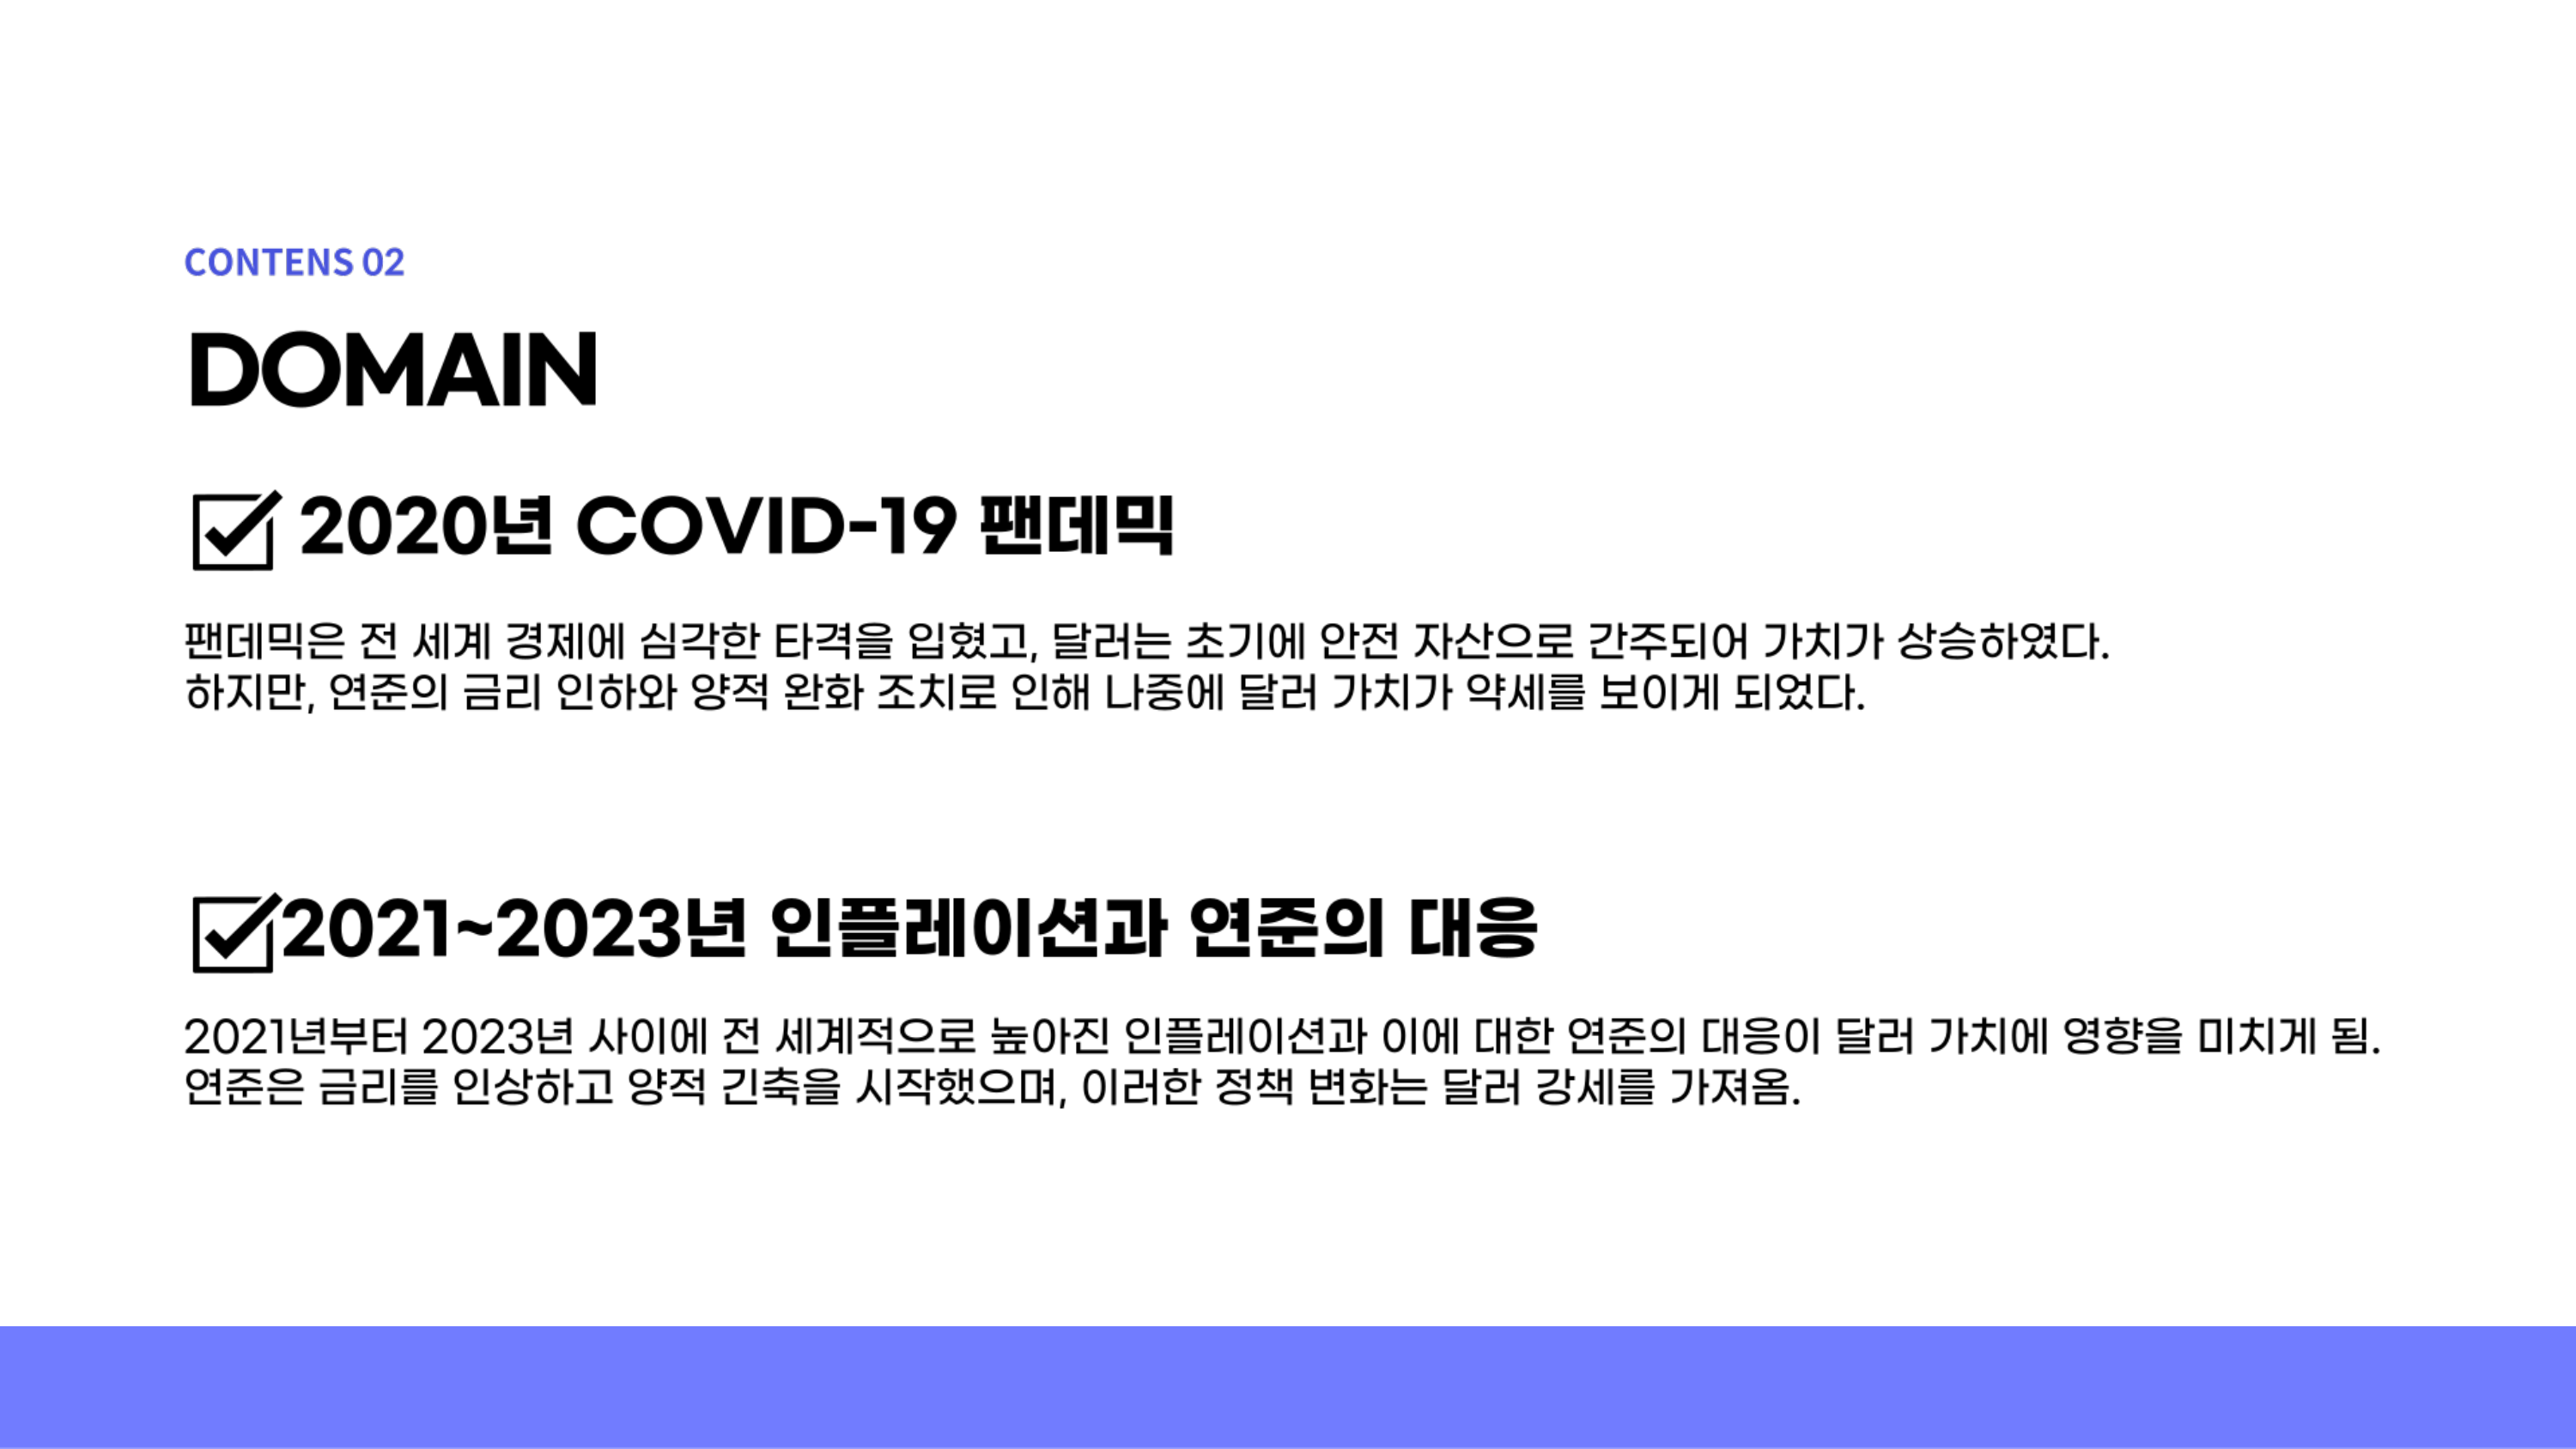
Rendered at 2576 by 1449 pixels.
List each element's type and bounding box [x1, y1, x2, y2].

picture [0, 1326, 2576, 1449]
picture [151, 223, 2154, 762]
picture [169, 849, 2425, 1158]
